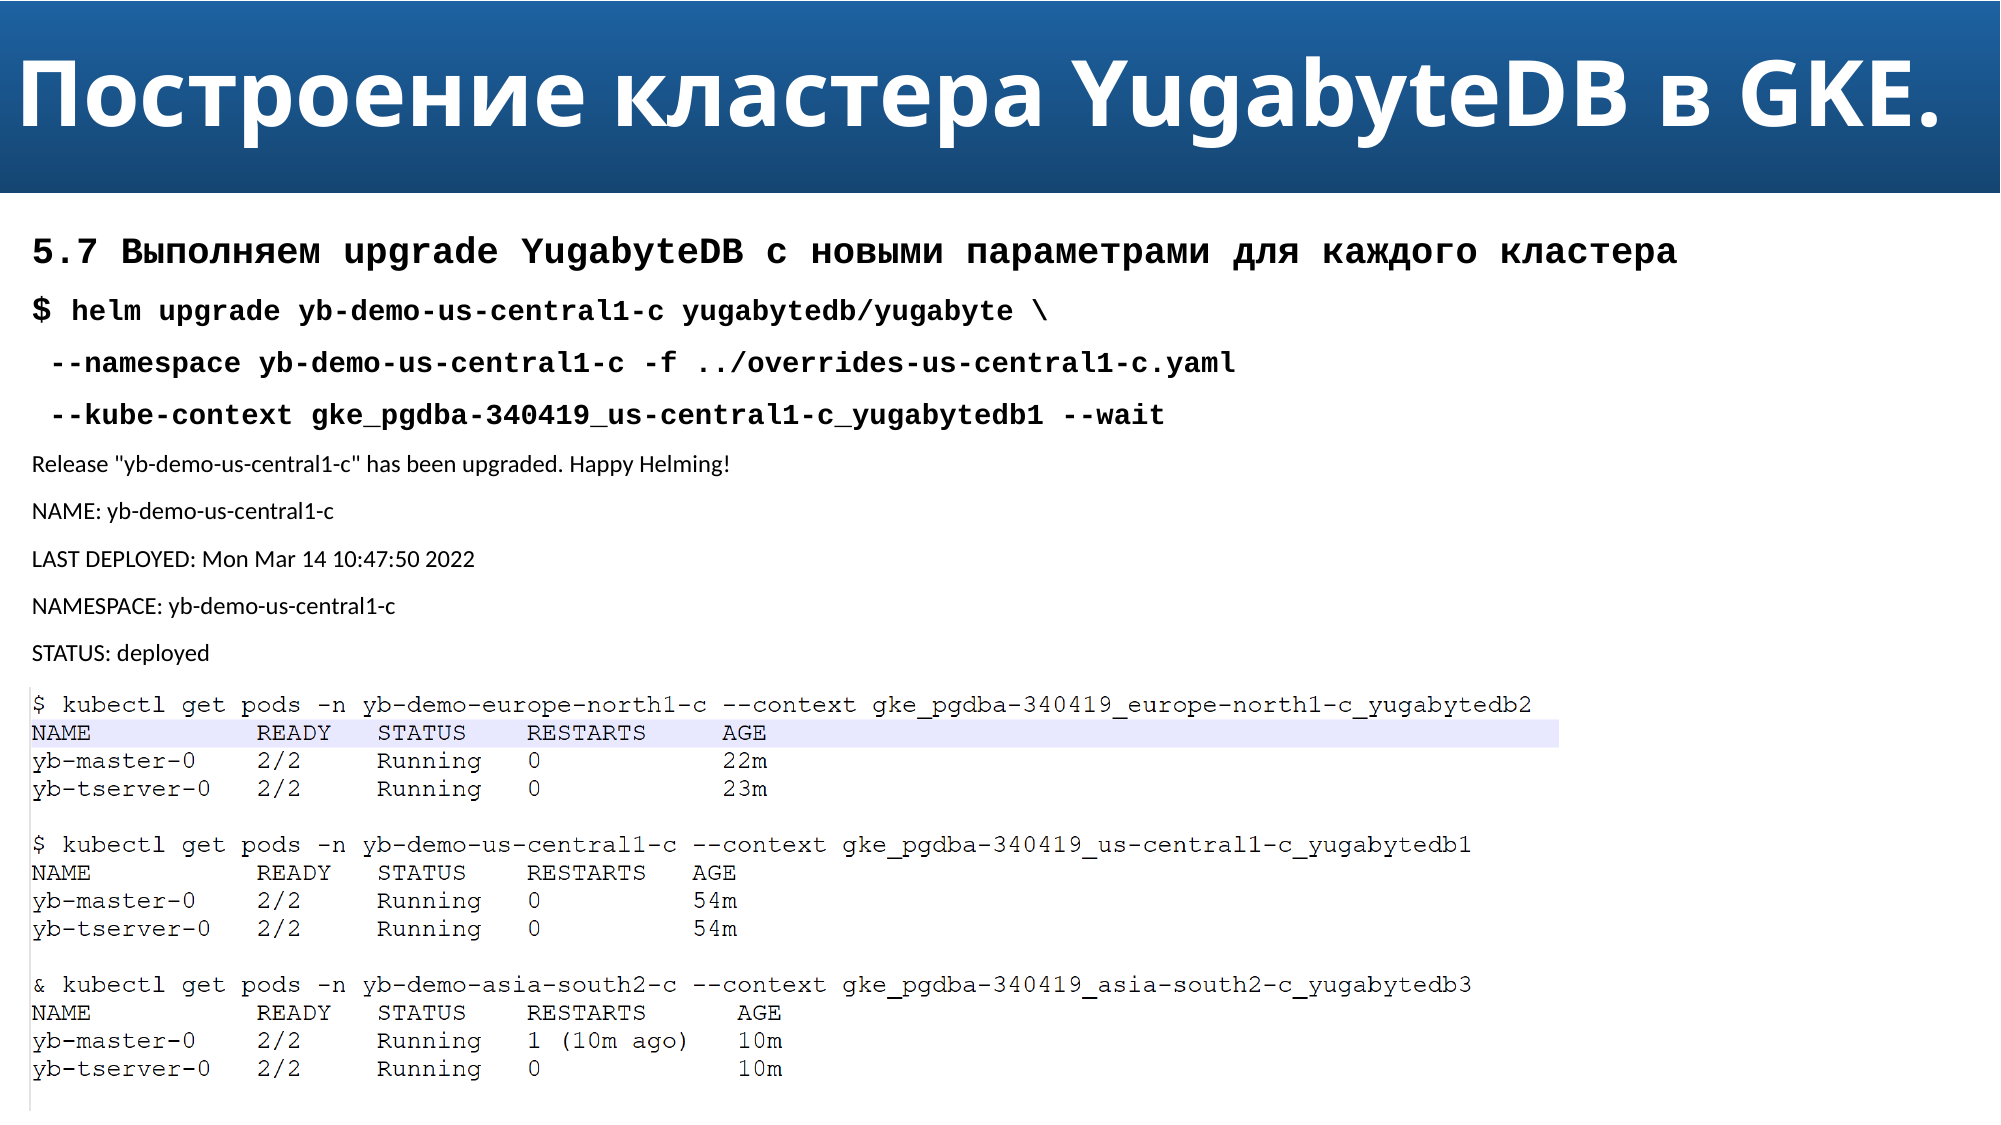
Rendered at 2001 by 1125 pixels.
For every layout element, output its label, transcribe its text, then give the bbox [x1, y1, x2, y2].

text_box Построение кластера YugabyteDB в GKE. [0, 1, 2000, 193]
picture [29, 687, 1559, 1111]
list 5.7 Выполняем upgrade YugabyteDB c новыми параметрами для каждого кластера $ helm upgrade yb-demo-us-central1-c yugabytedb/yugabyte \ --namespace yb-demo-us-central1-c -f ../overrides-us-central1-c.yaml --kube-context gke_pgdba-340419_us-central1-c_yugabytedb1 --wait Release "yb-demo-us-central1-c" has been upgraded. Happy Helming! NAME: yb-demo-us-central1-c LAST DEPLOYED: Mon Mar 14 10:47:50 2022 NAMESPACE: yb-demo-us-central1-c STATUS: deployed REVISION: 2 [16, 223, 1903, 723]
